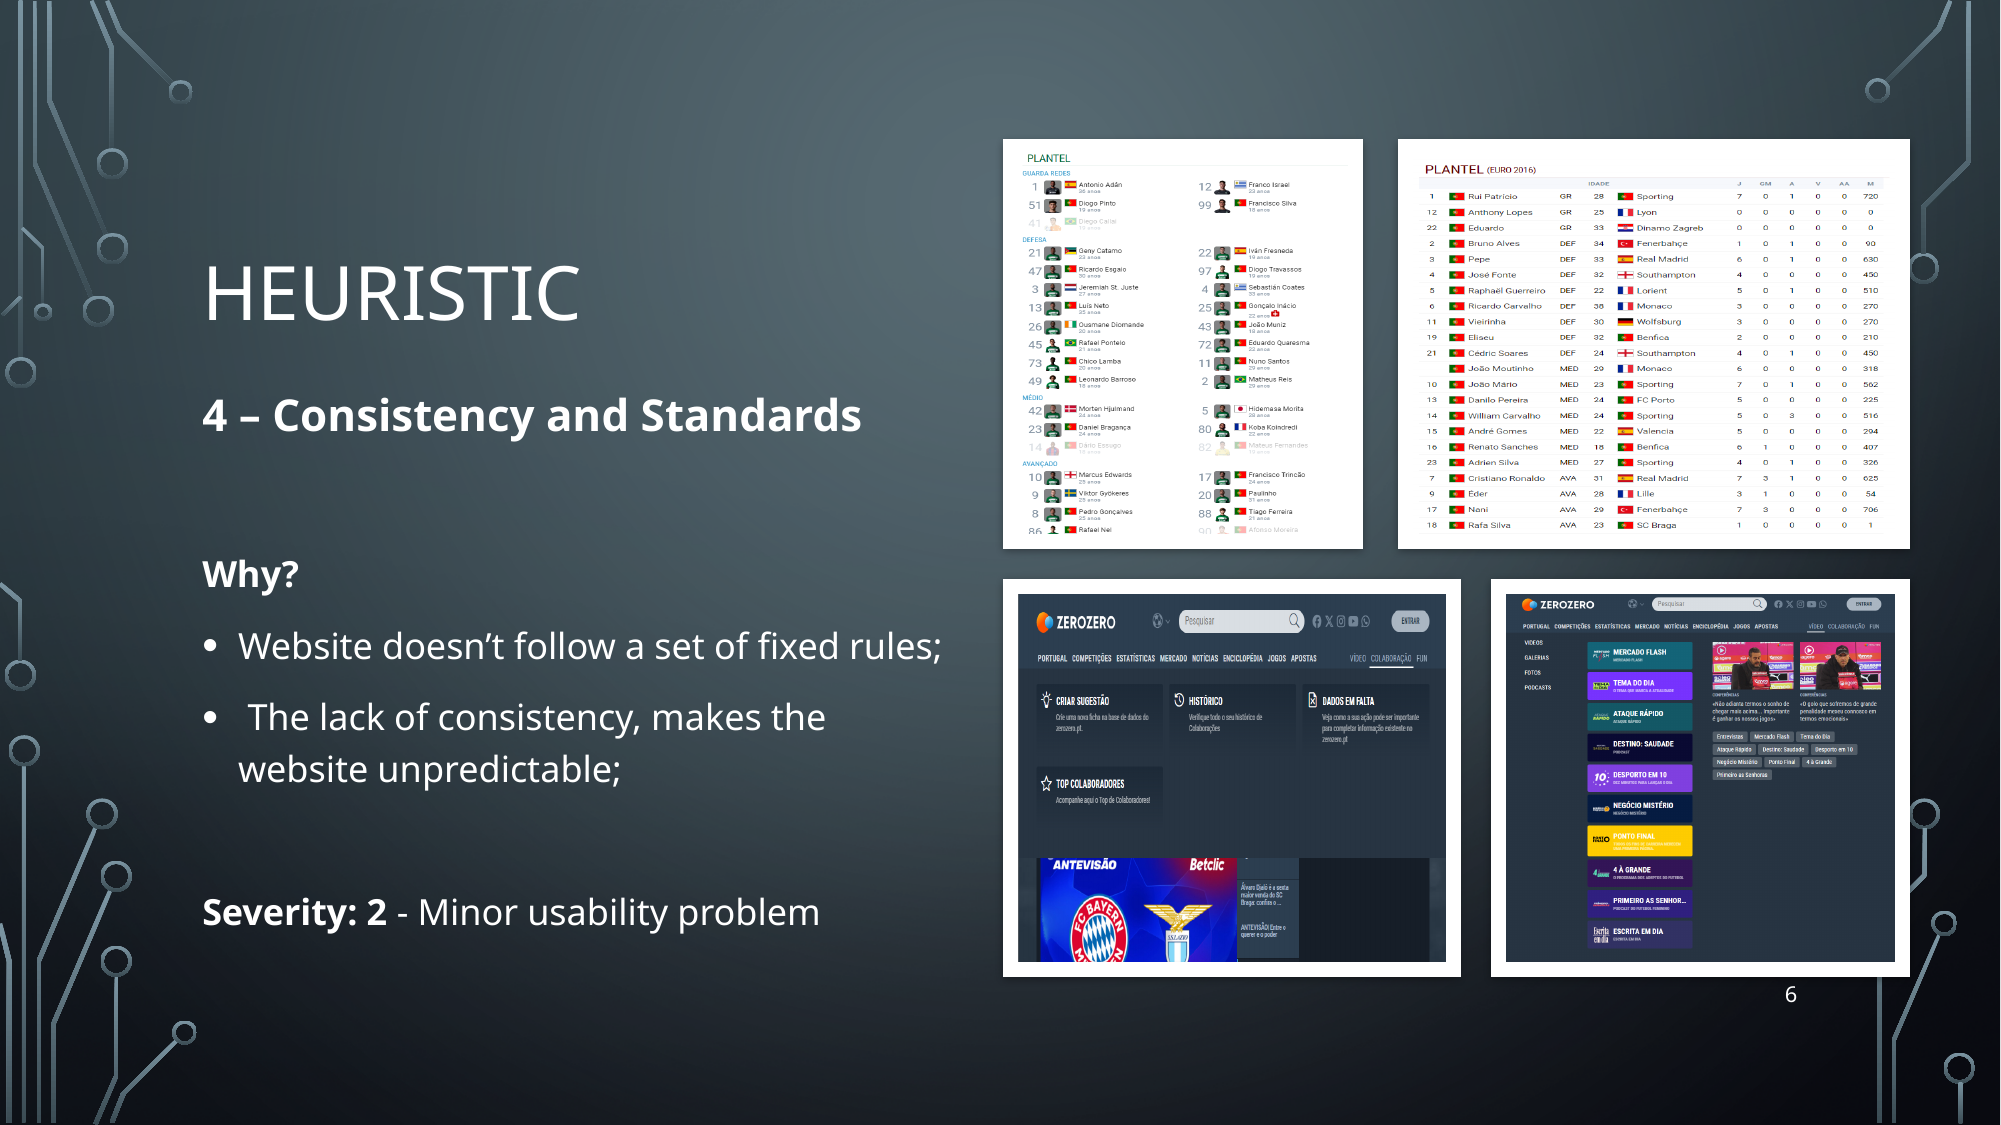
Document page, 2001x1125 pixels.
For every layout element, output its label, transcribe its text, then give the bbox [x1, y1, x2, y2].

picture [1017, 153, 1349, 535]
picture [1017, 593, 1447, 963]
slide_number 6 [1685, 965, 1813, 1025]
picture [1412, 153, 1896, 535]
picture [1505, 593, 1896, 963]
list 4 – Consistency and Standards Why? Website doesn’t follow a set of fixed rules; The lack of consistency, makes the website unpredictable; Severity: 2 - Minor usability problem [187, 369, 982, 950]
text_box heuristic [187, 101, 1155, 344]
